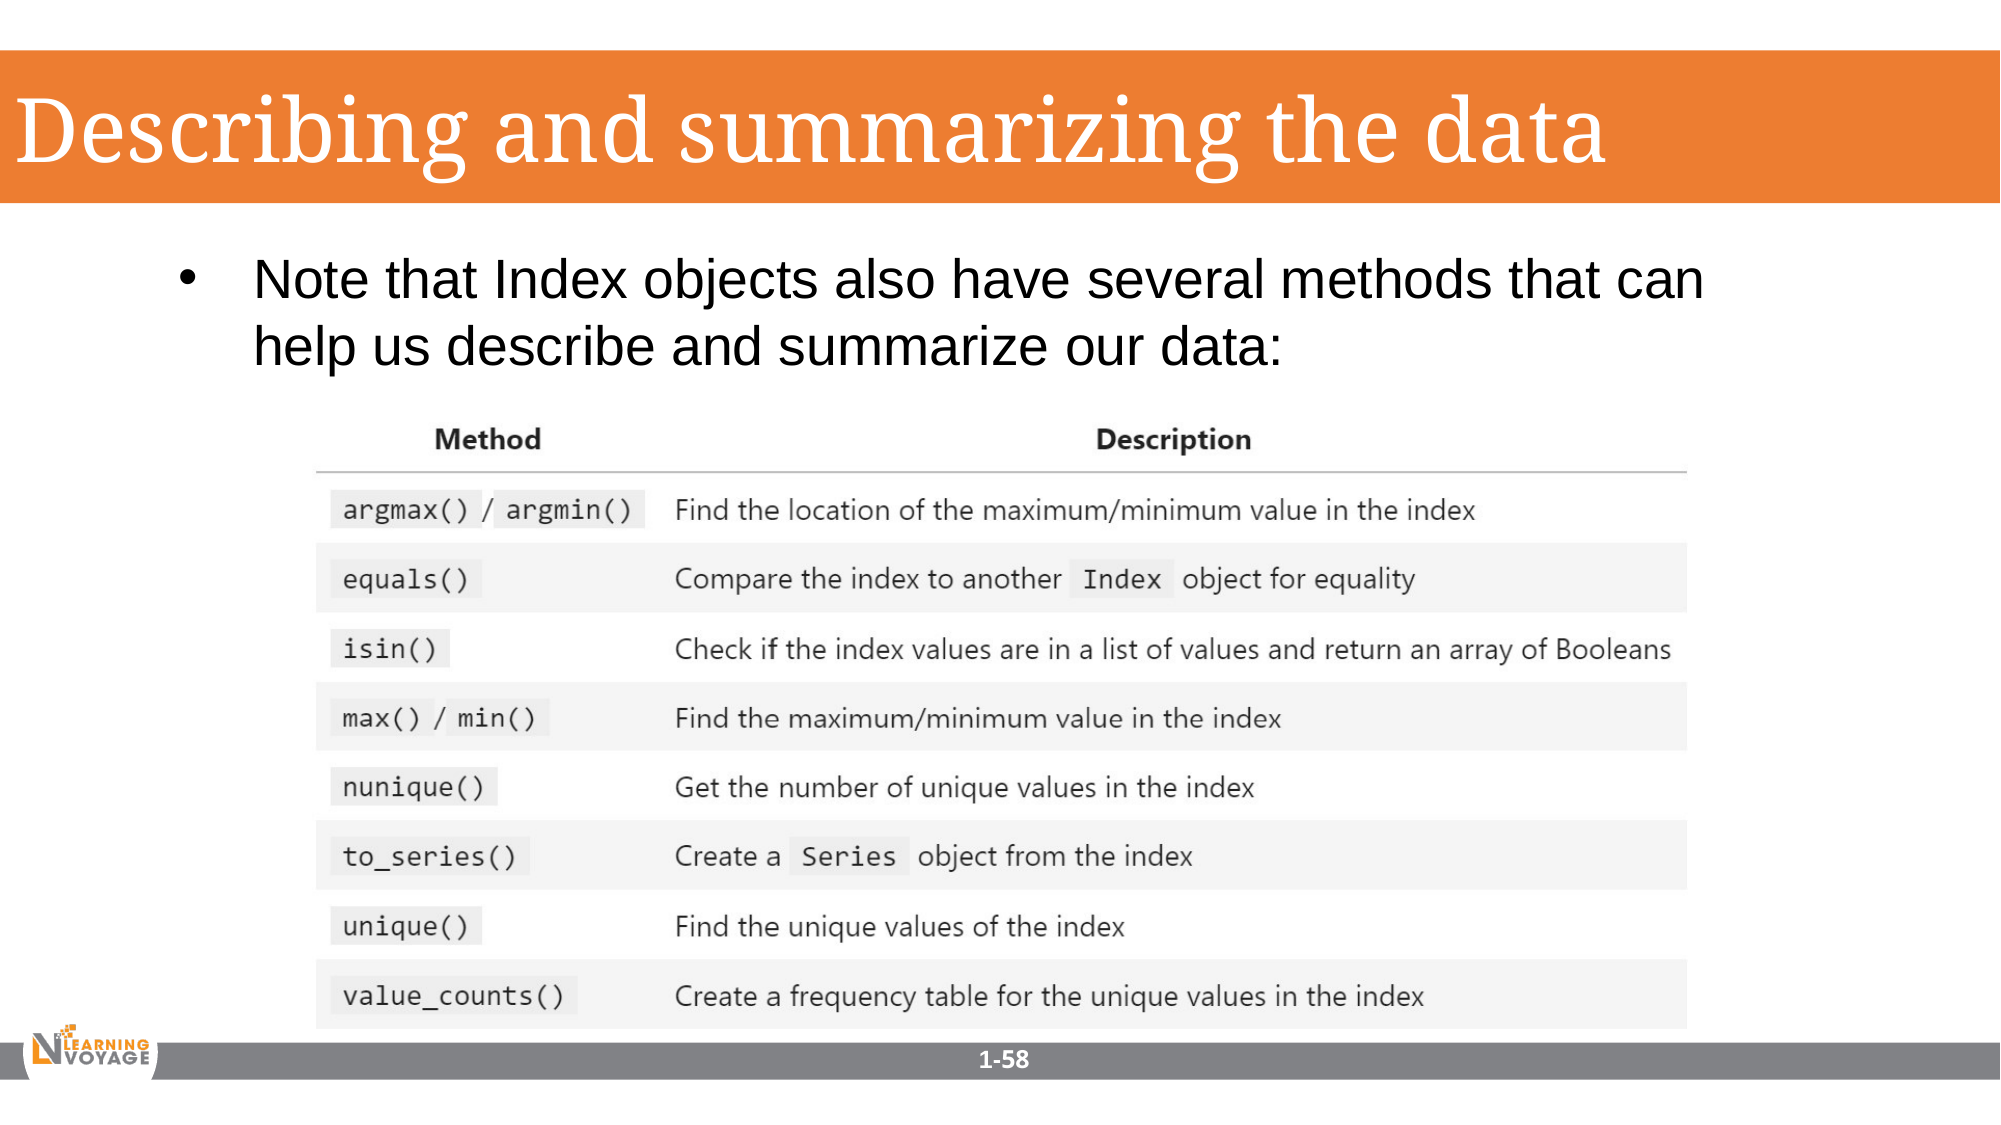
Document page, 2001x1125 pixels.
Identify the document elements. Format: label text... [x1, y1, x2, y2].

slide_number 1-58 [923, 1032, 1045, 1095]
text_box Describing and summarizing the data [0, 49, 2000, 204]
text_box Note that Index objects also have several methods that can help us describe and summarize our data: [178, 240, 1822, 376]
picture [312, 414, 1688, 1032]
picture [0, 942, 192, 1125]
